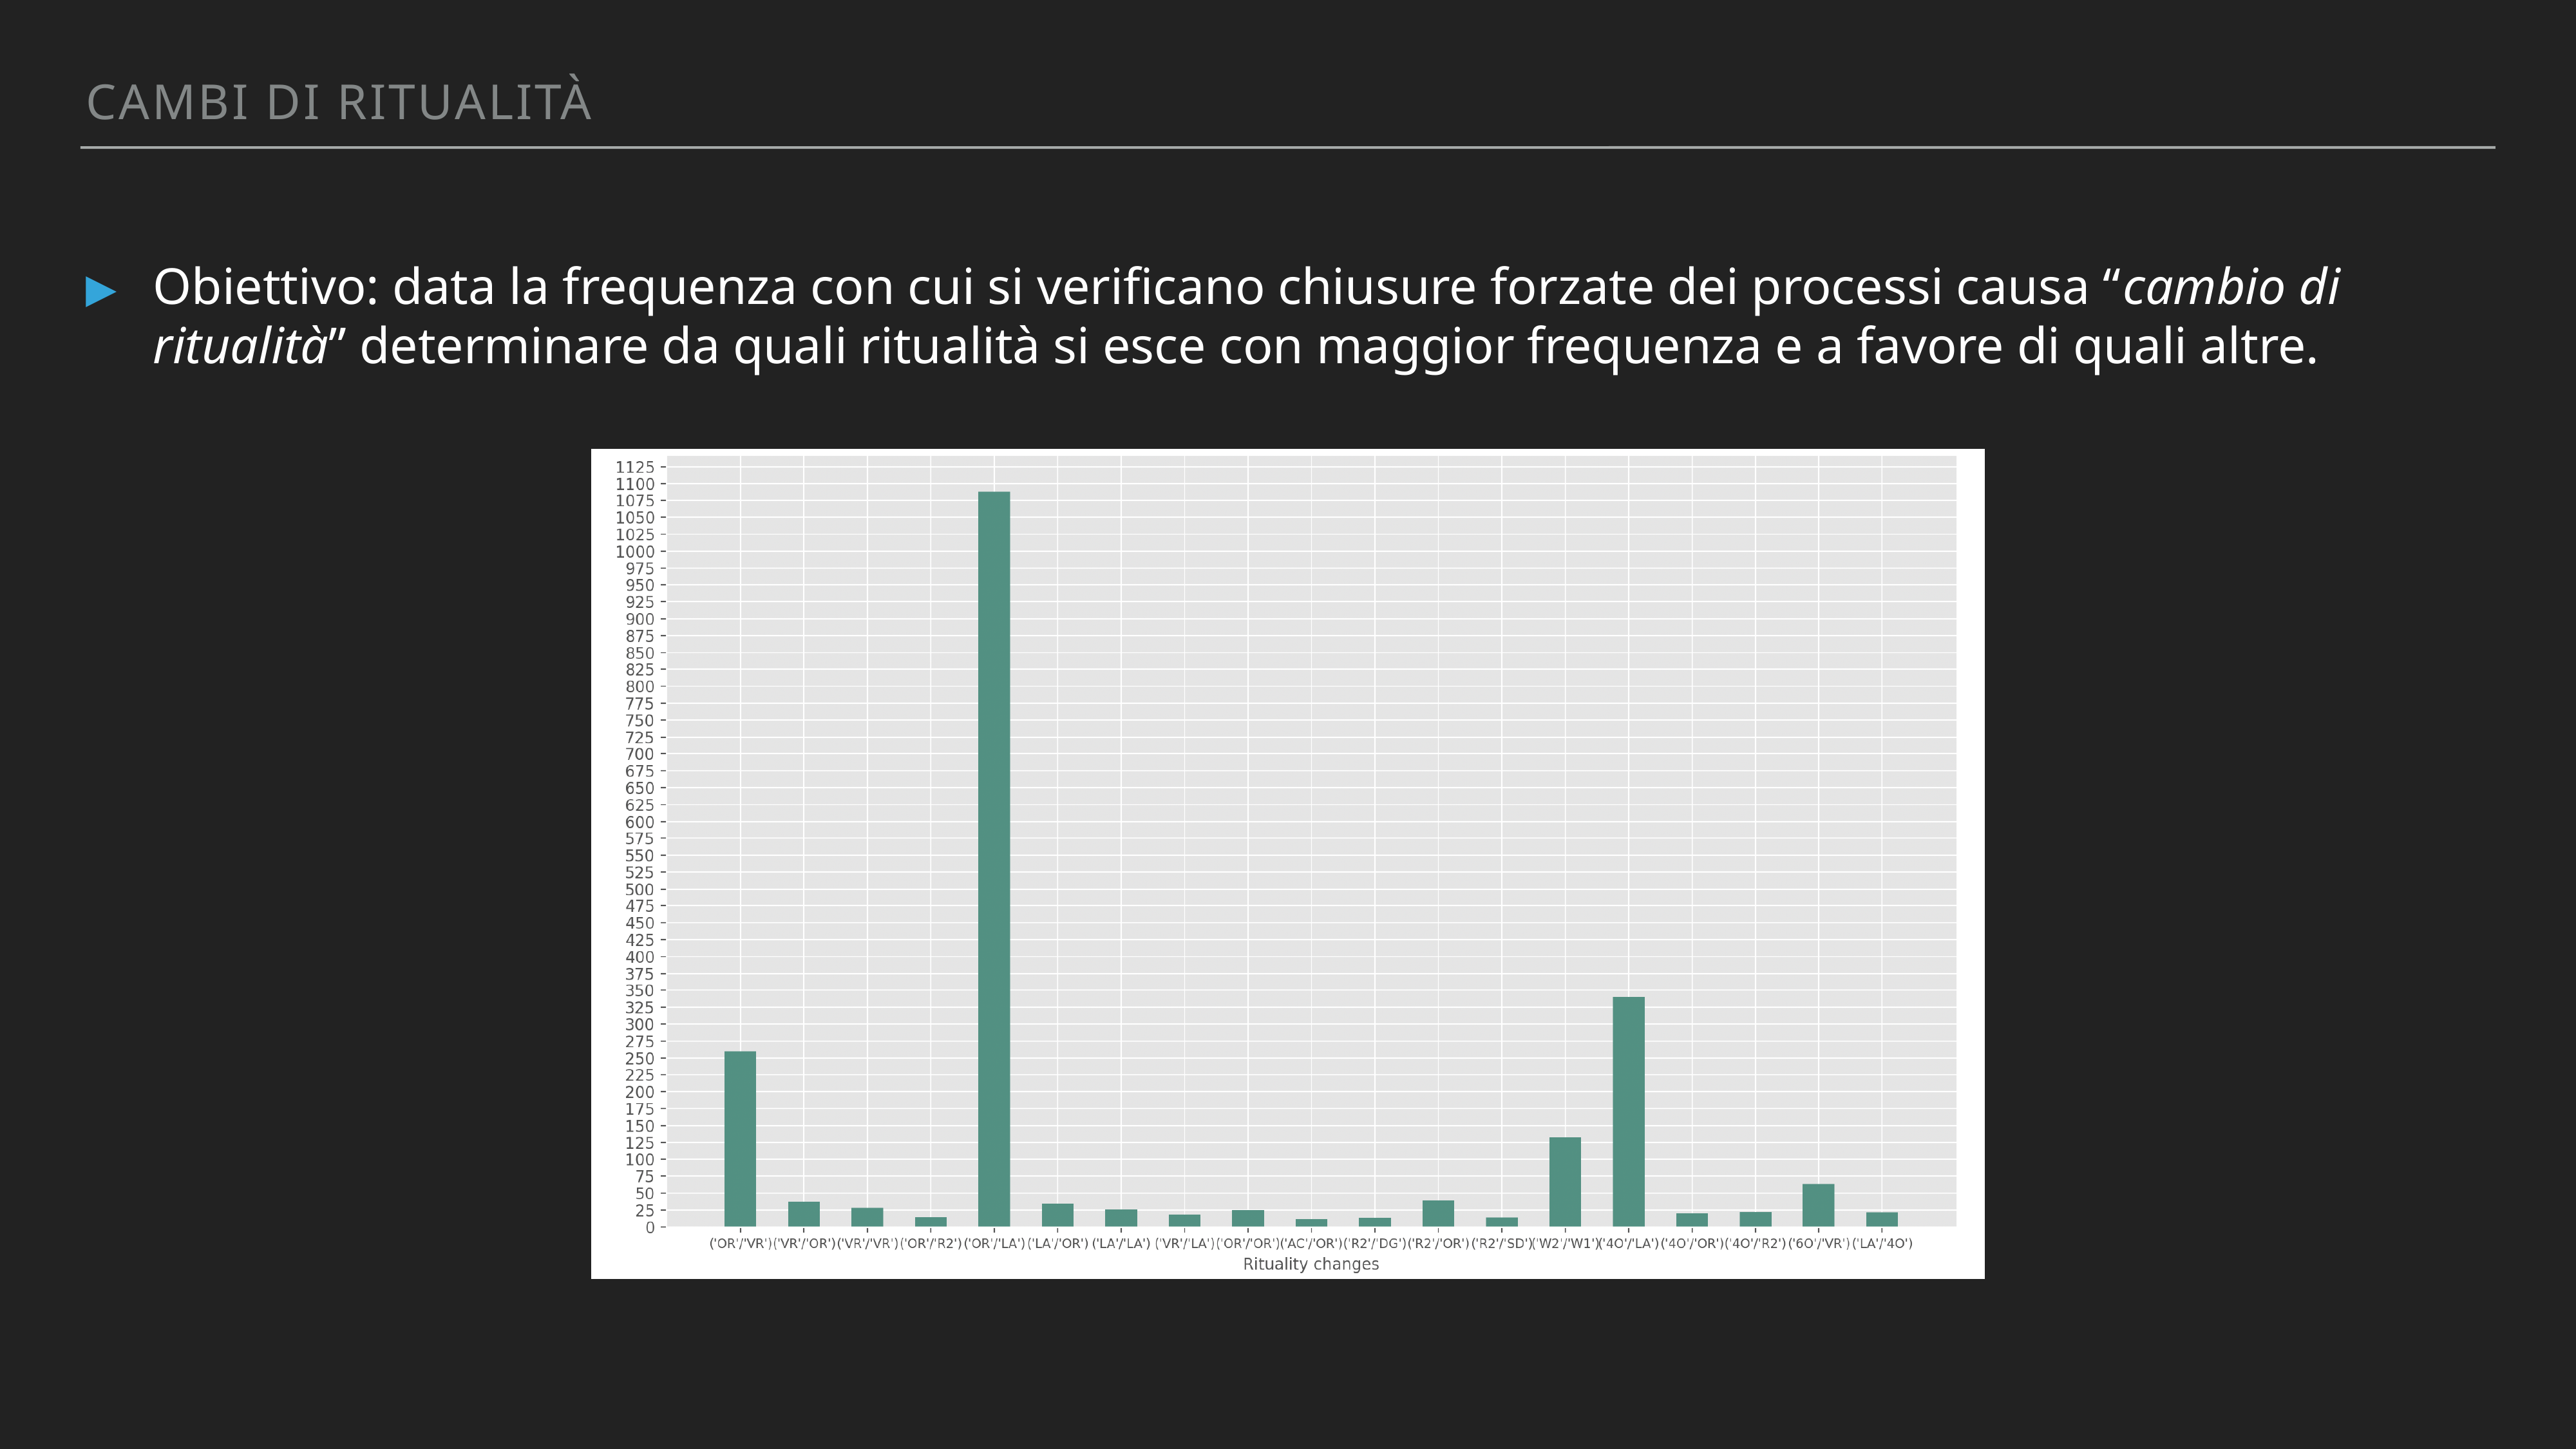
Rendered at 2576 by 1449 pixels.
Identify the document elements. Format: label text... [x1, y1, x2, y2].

picture [591, 449, 1985, 1279]
list Obiettivo: data la frequenza con cui si verificano chiusure forzate dei processi causa “cambio di ritualità” determinare da quali ritualità si esce con maggior frequenza e a favore di quali altre. [80, 249, 2496, 1157]
list Cambi di ritualità [80, 66, 2295, 135]
